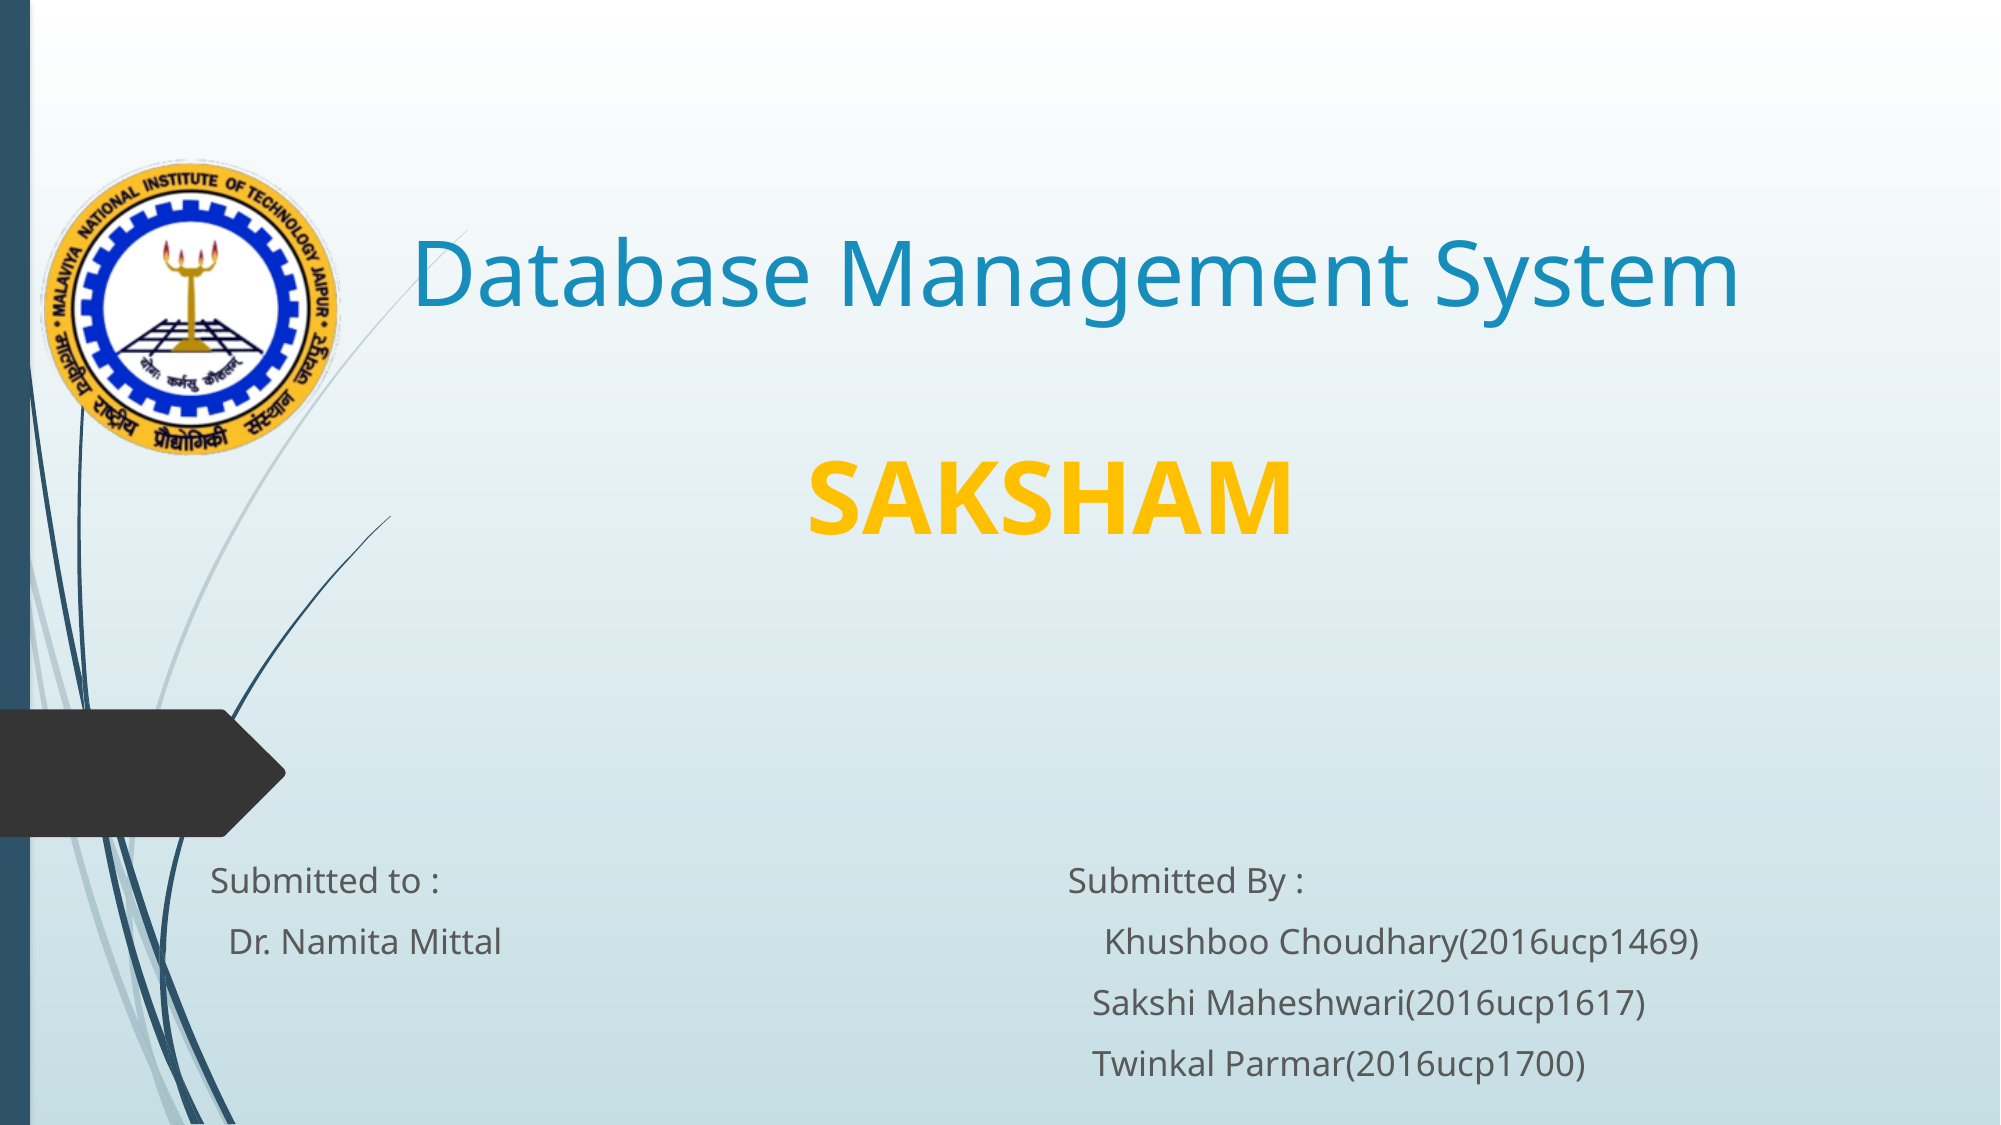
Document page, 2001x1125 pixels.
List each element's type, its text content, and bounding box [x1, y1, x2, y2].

title Database Management System SAKSHAM [321, 191, 1784, 563]
subtitle Submitted to : Submitted By : Dr. Namita Mittal Khushboo Choudhary(2016ucp1469) Sakshi Maheshwari(2016ucp1617) Twinkal Parmar(2016ucp1700) [195, 850, 1982, 1125]
picture [39, 154, 344, 461]
